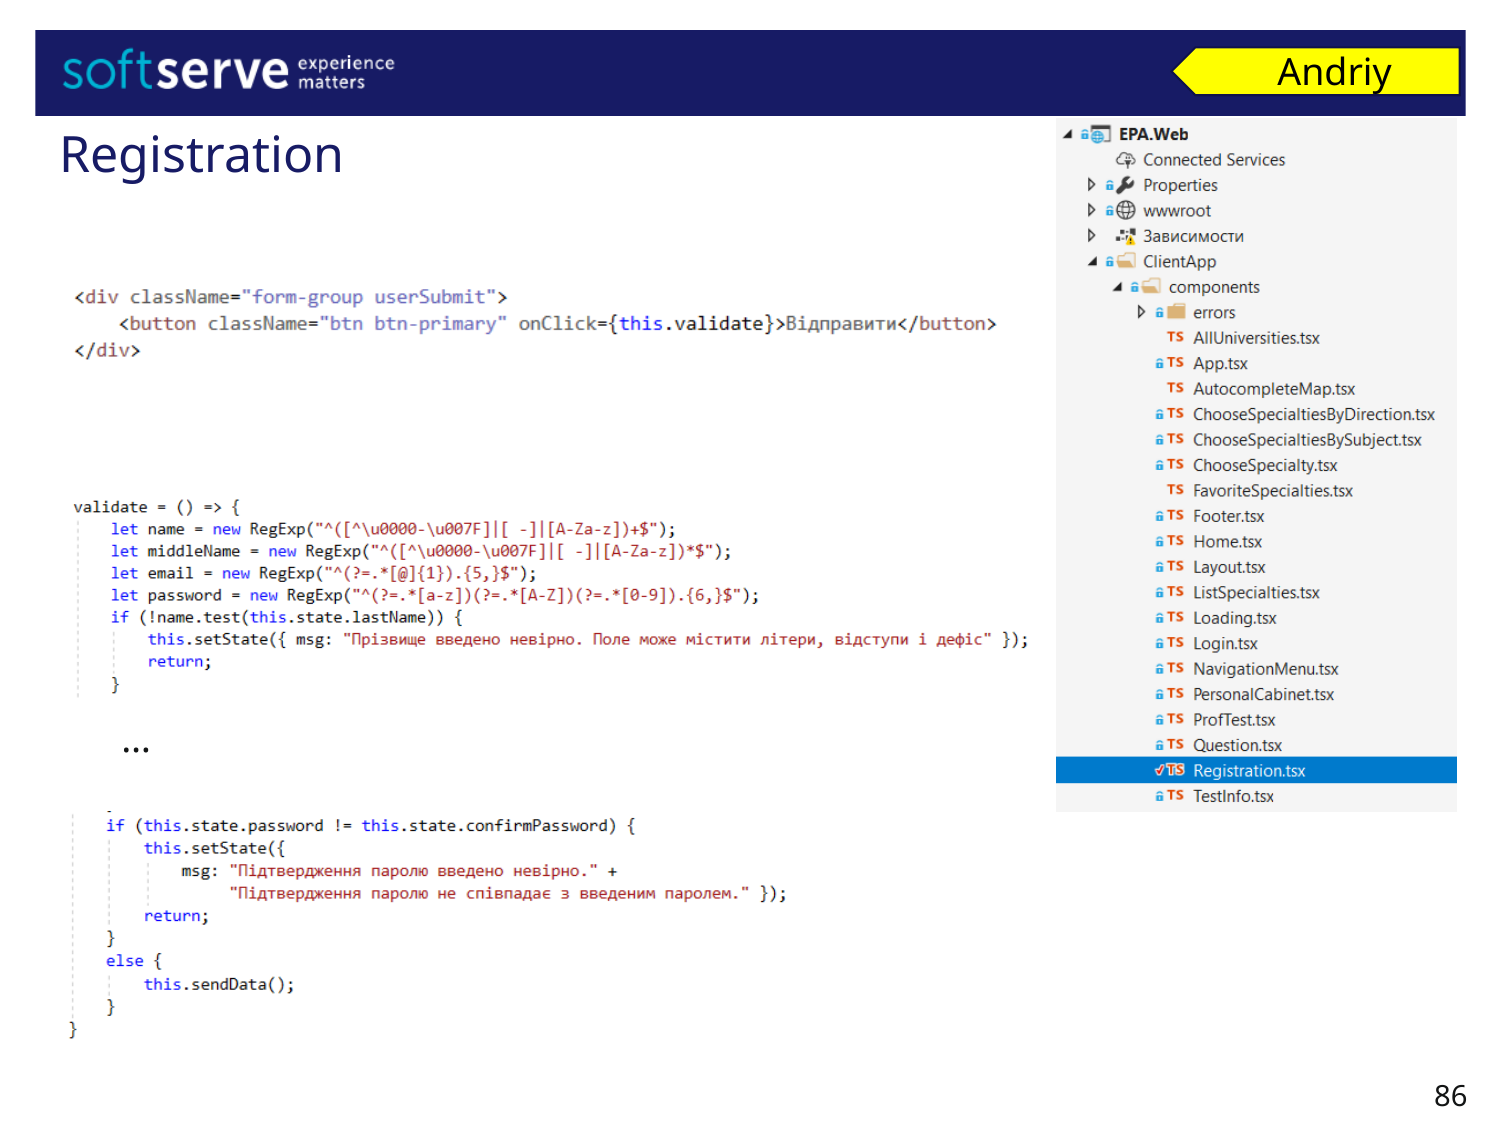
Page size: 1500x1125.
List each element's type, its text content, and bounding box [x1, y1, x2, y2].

slide_number 86 [1419, 1070, 1500, 1125]
picture [66, 495, 1039, 698]
picture [64, 811, 807, 1042]
picture [66, 281, 1005, 368]
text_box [1171, 40, 1460, 102]
picture [1056, 118, 1457, 812]
subtitle Registration [44, 121, 1056, 196]
text_box … [106, 707, 167, 768]
